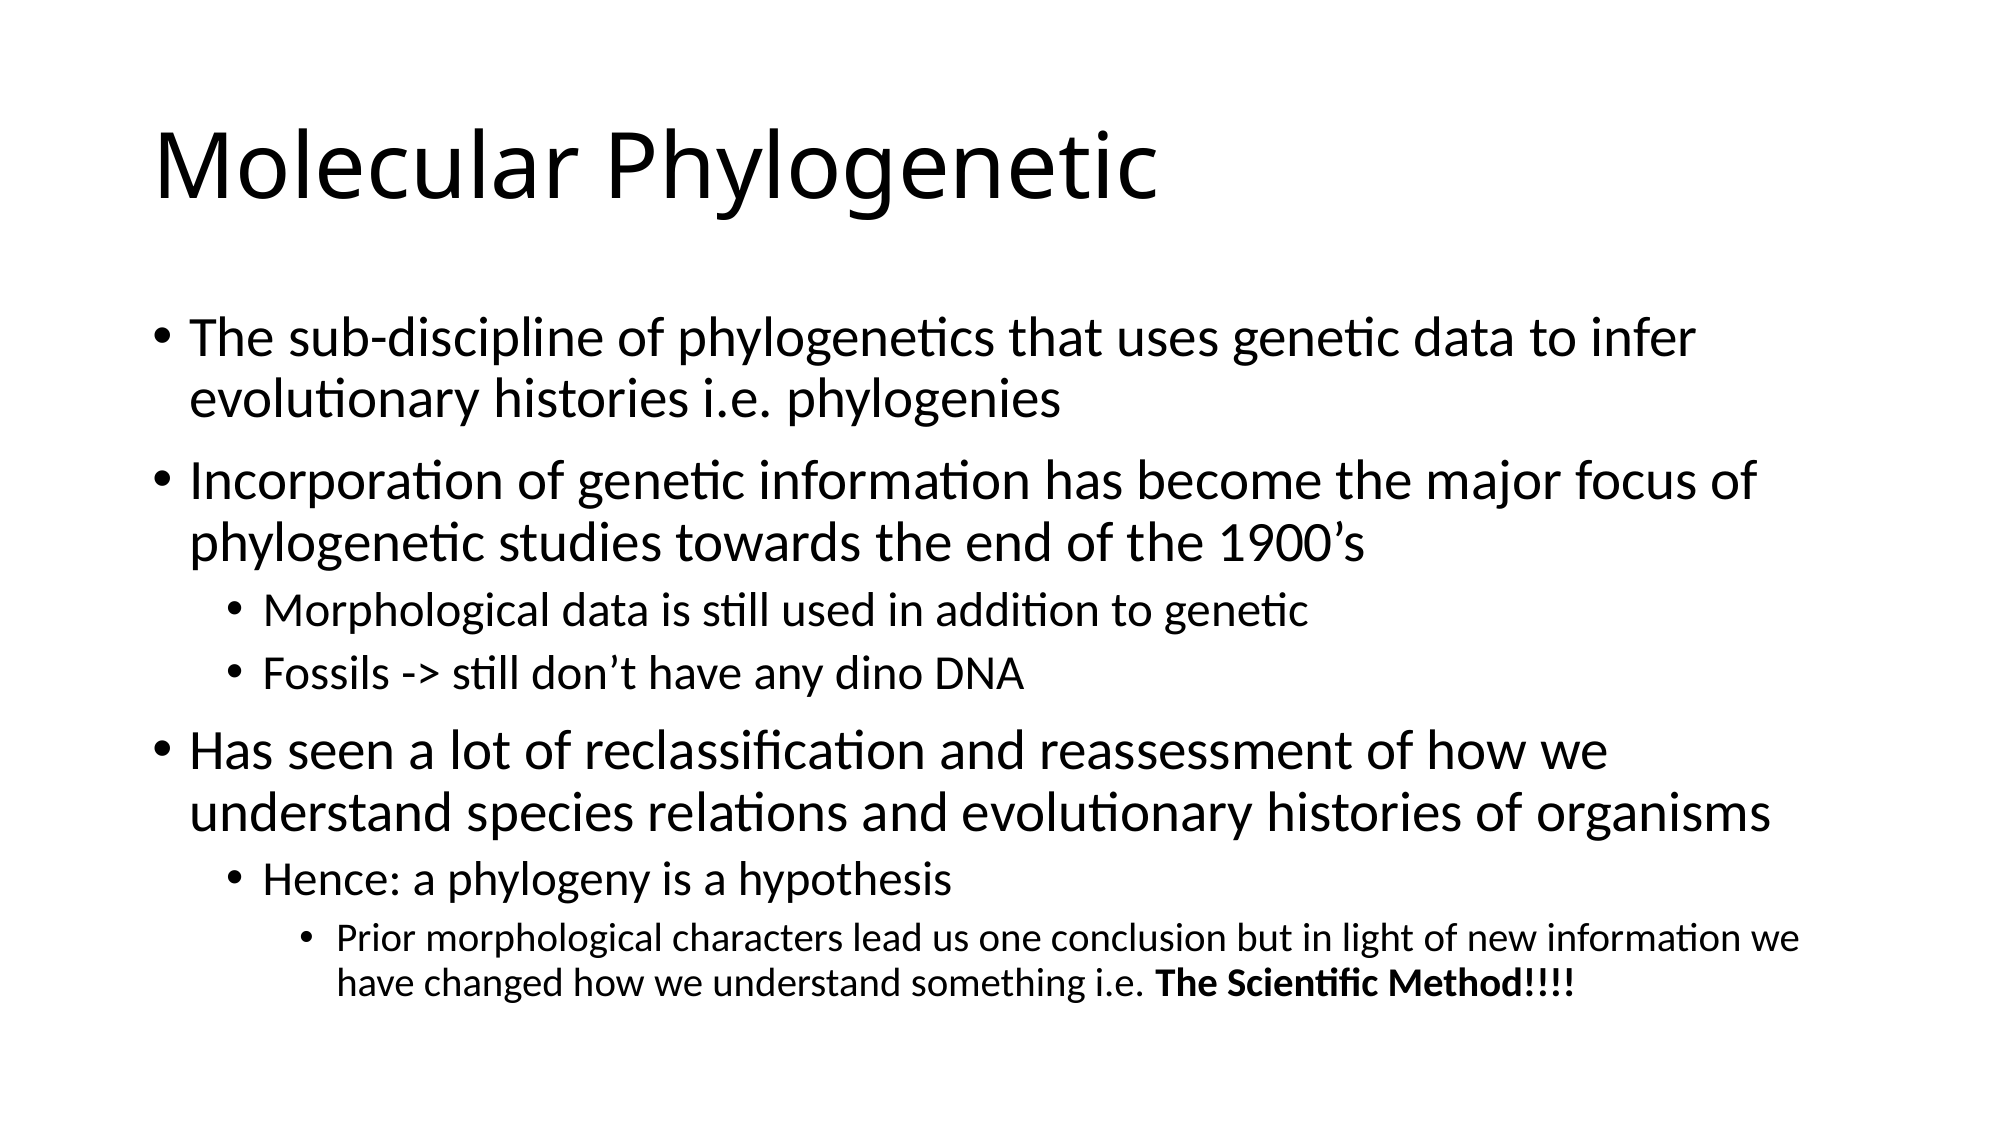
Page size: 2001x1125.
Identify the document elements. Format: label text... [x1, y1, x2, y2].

title Molecular Phylogenetic [137, 59, 1863, 278]
list The sub-discipline of phylogenetics that uses genetic data to infer evolutionary histories i.e. phylogenies Incorporation of genetic information has become the major focus of phylogenetic studies towards the end of the 1900’s Morphological data is still used in addition to genetic Fossils -> still don’t have any dino DNA Has seen a lot of reclassification and reassessment of how we understand species relations and evolutionary histories of organisms Hence: a phylogeny is a hypothesis Prior morphological characters lead us one conclusion but in light of new information we have changed how we understand something i.e. The Scientific Method!!!! [137, 299, 1863, 1014]
